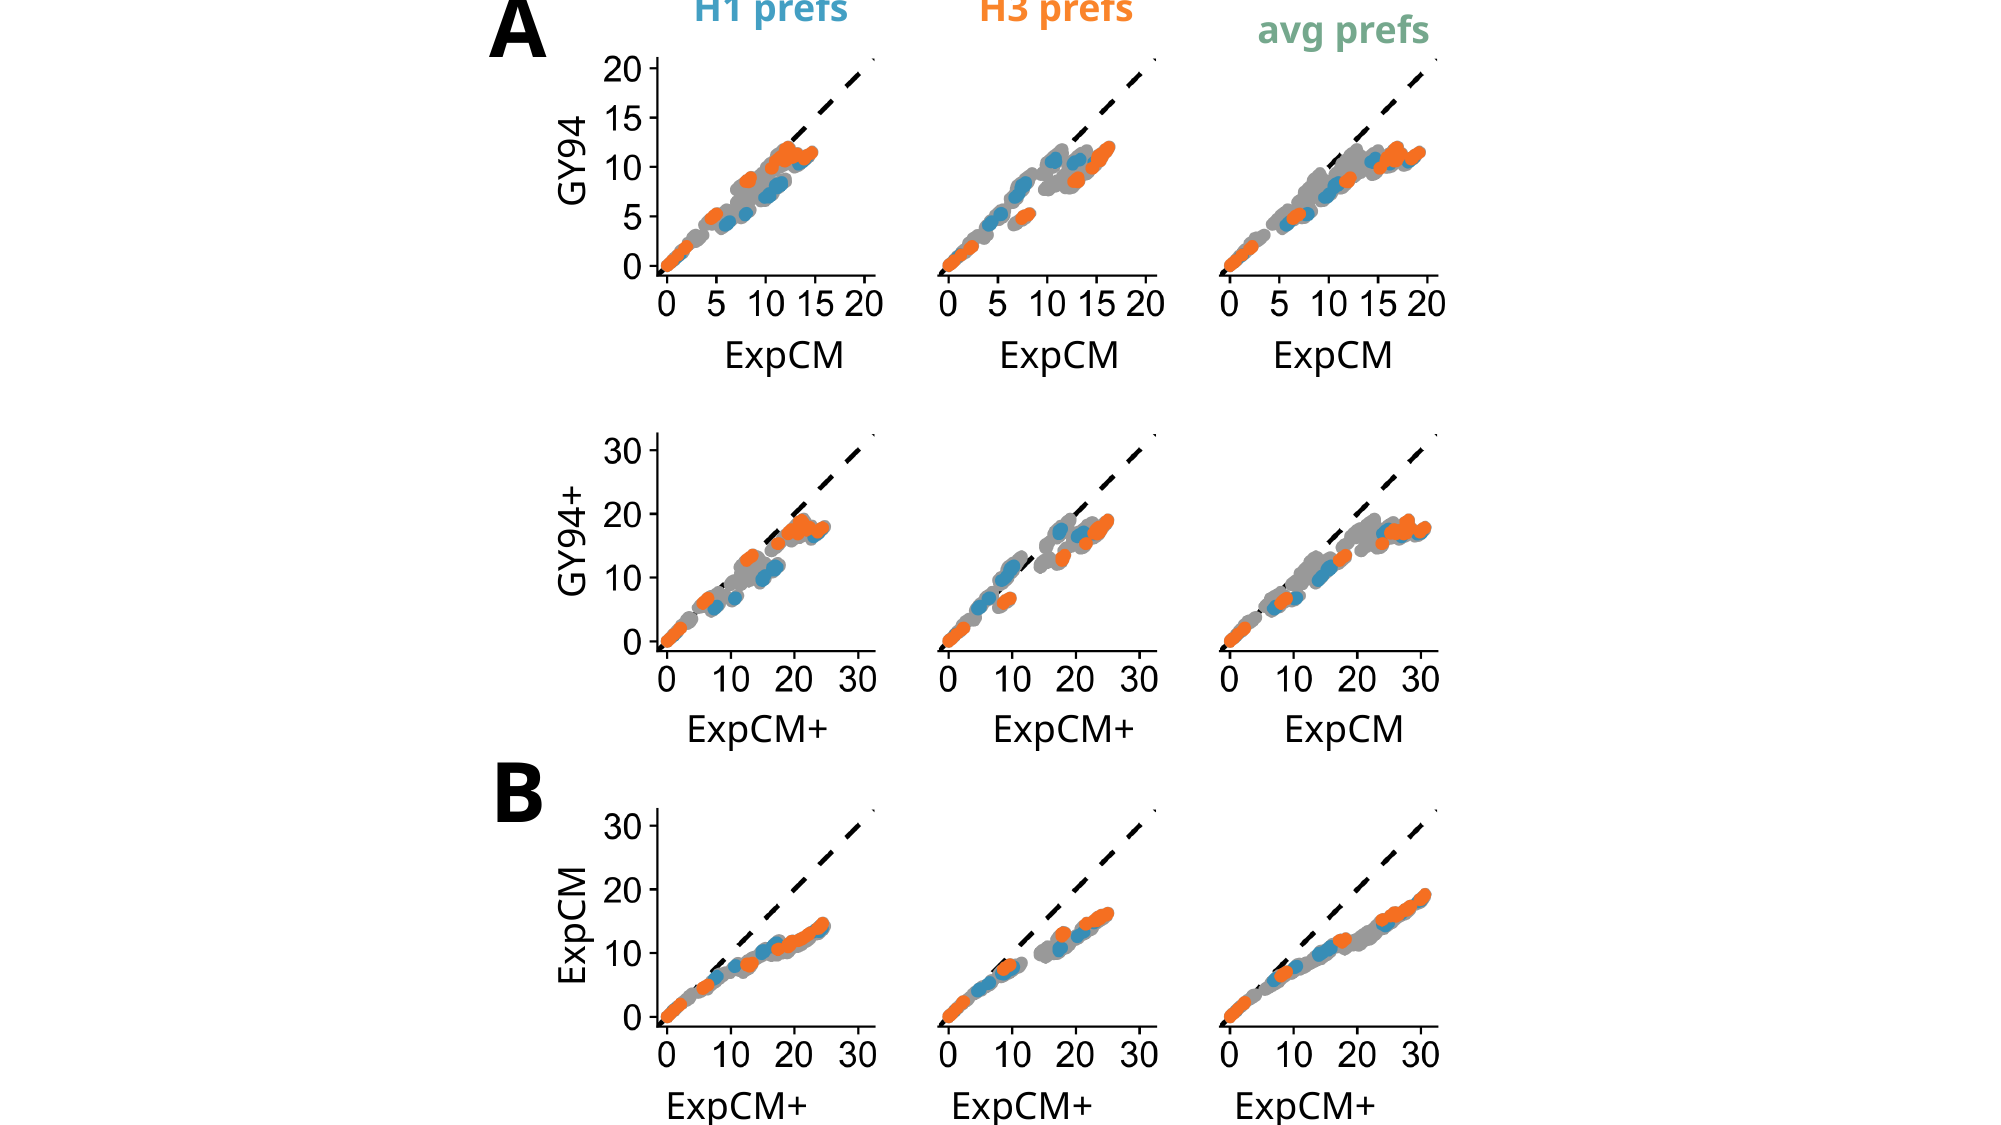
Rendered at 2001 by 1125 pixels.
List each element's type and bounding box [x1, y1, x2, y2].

text_box [473, 0, 1461, 1125]
